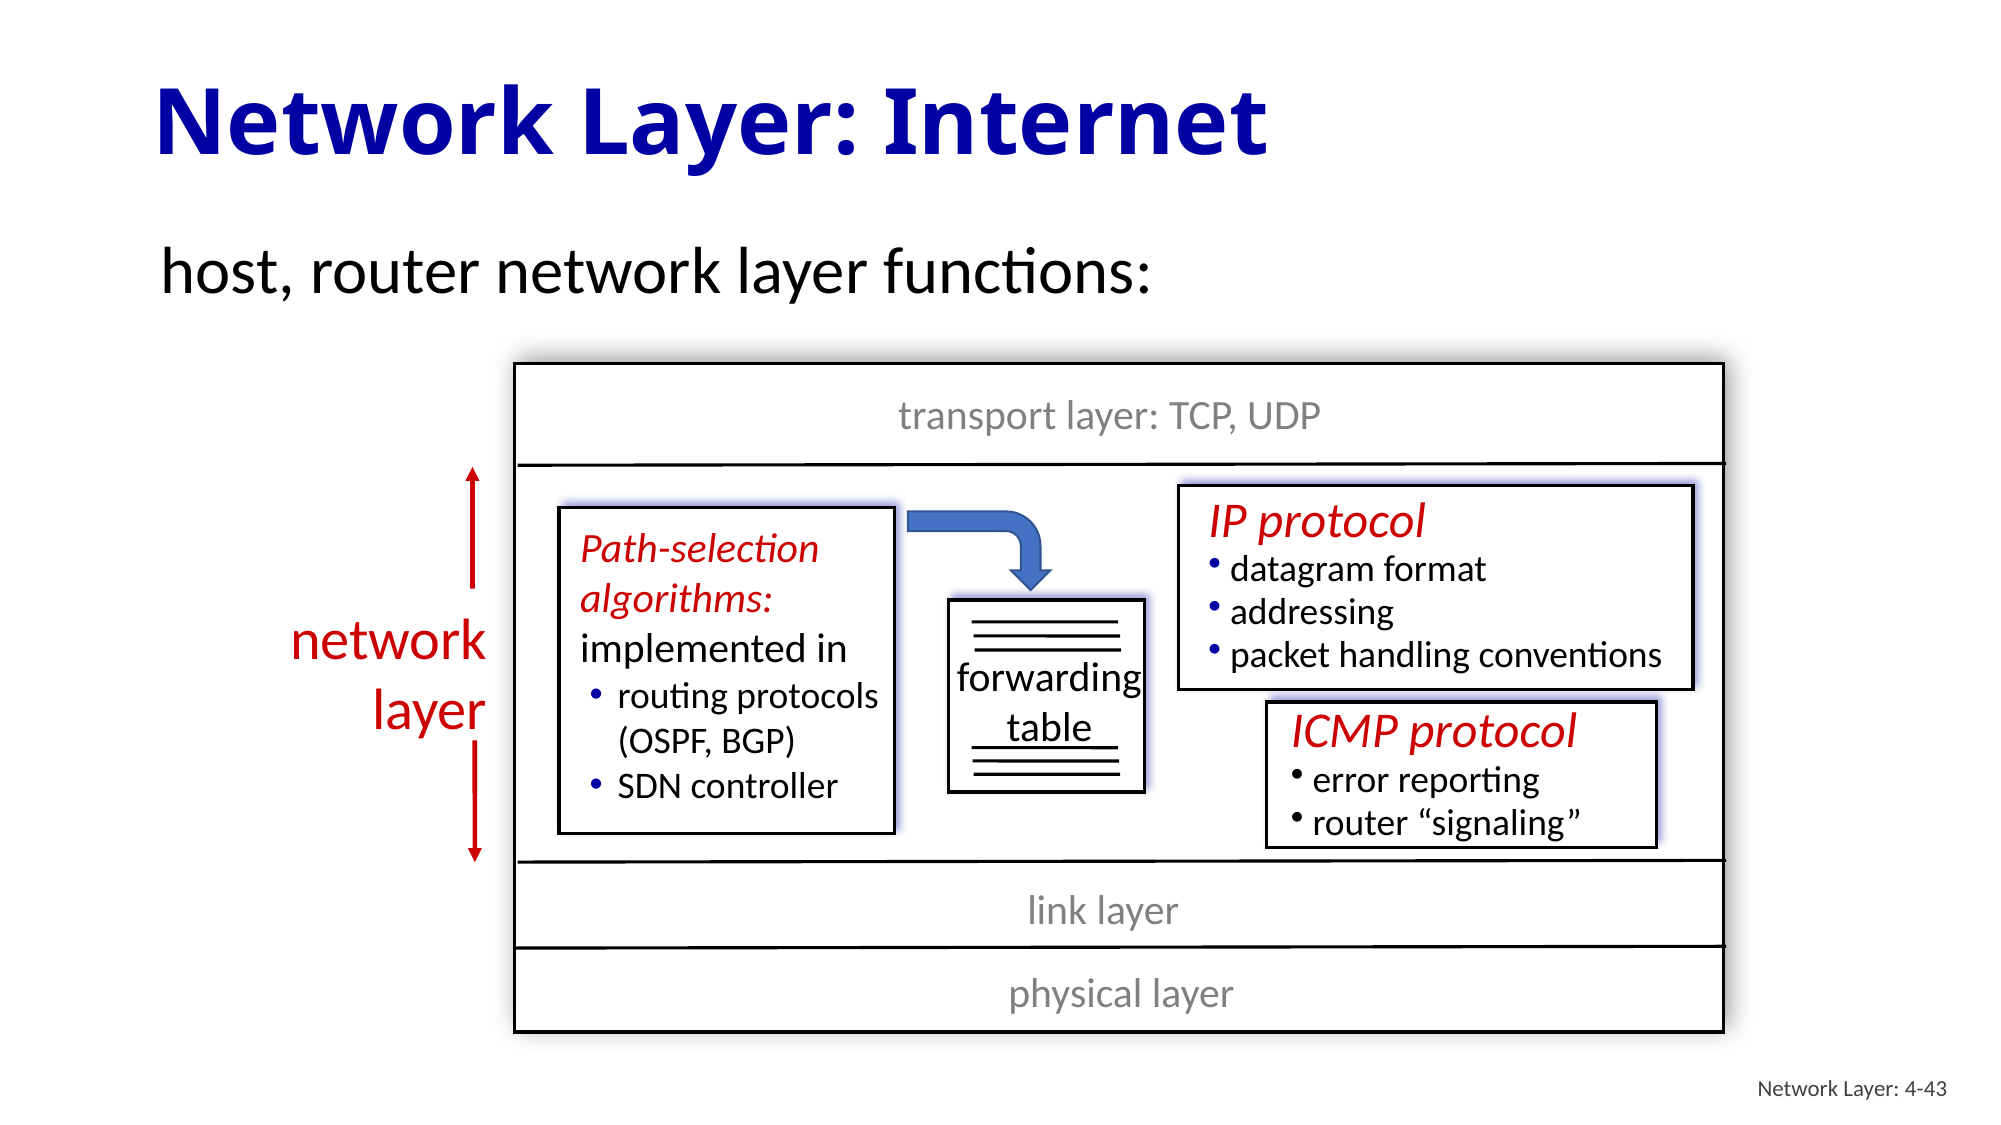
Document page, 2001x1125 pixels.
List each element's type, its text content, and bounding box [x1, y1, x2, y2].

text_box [558, 507, 1159, 834]
text_box transport layer: TCP, UDP [883, 380, 1337, 446]
text_box [468, 740, 482, 863]
title Network Layer: Internet [137, 51, 1863, 198]
text_box link layer [1012, 875, 1195, 940]
text_box [1266, 701, 1276, 848]
text_box physical layer [993, 958, 1250, 1024]
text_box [1178, 480, 1694, 690]
text_box [514, 363, 1724, 1033]
text_box network layer [274, 593, 502, 749]
text_box host, router network layer functions: [145, 231, 1382, 304]
slide_number Network Layer: 4-43 [1512, 1056, 1963, 1117]
text_box [466, 466, 479, 589]
text_box ICMP protocol error reporting router “signaling” [1276, 694, 1679, 852]
